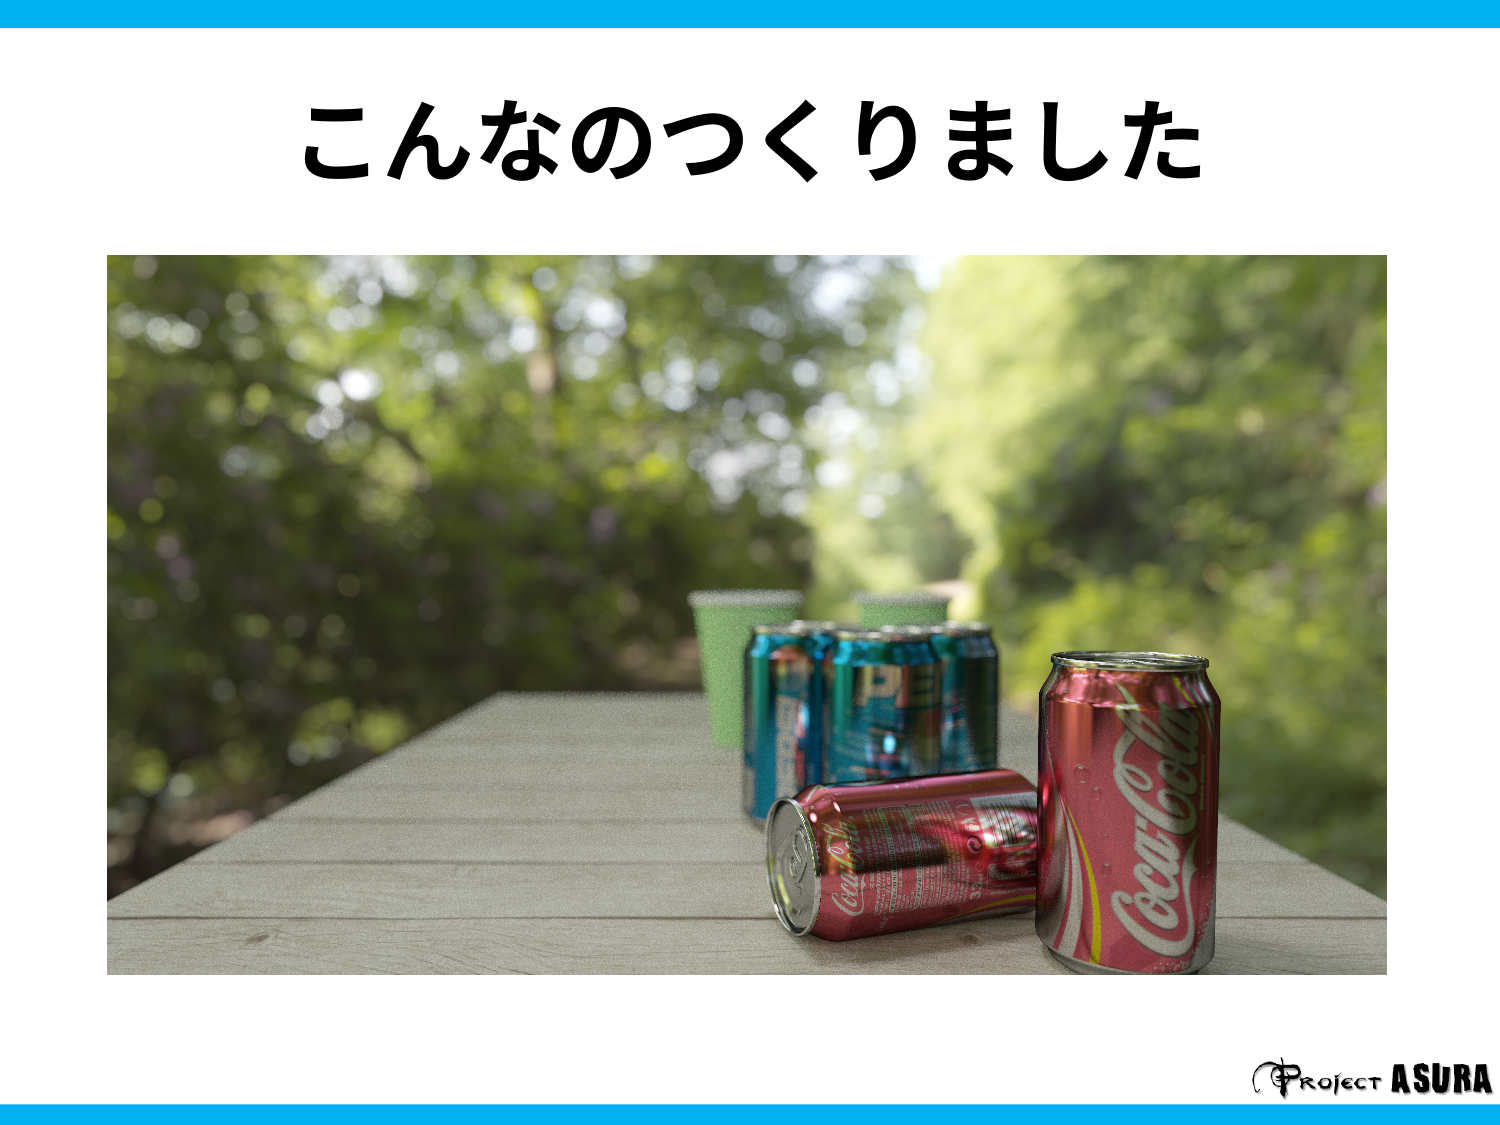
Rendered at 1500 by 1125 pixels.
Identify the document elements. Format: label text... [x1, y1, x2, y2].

picture [107, 255, 1387, 975]
picture [1244, 1050, 1500, 1103]
title こんなのつくりました [75, 45, 1425, 233]
